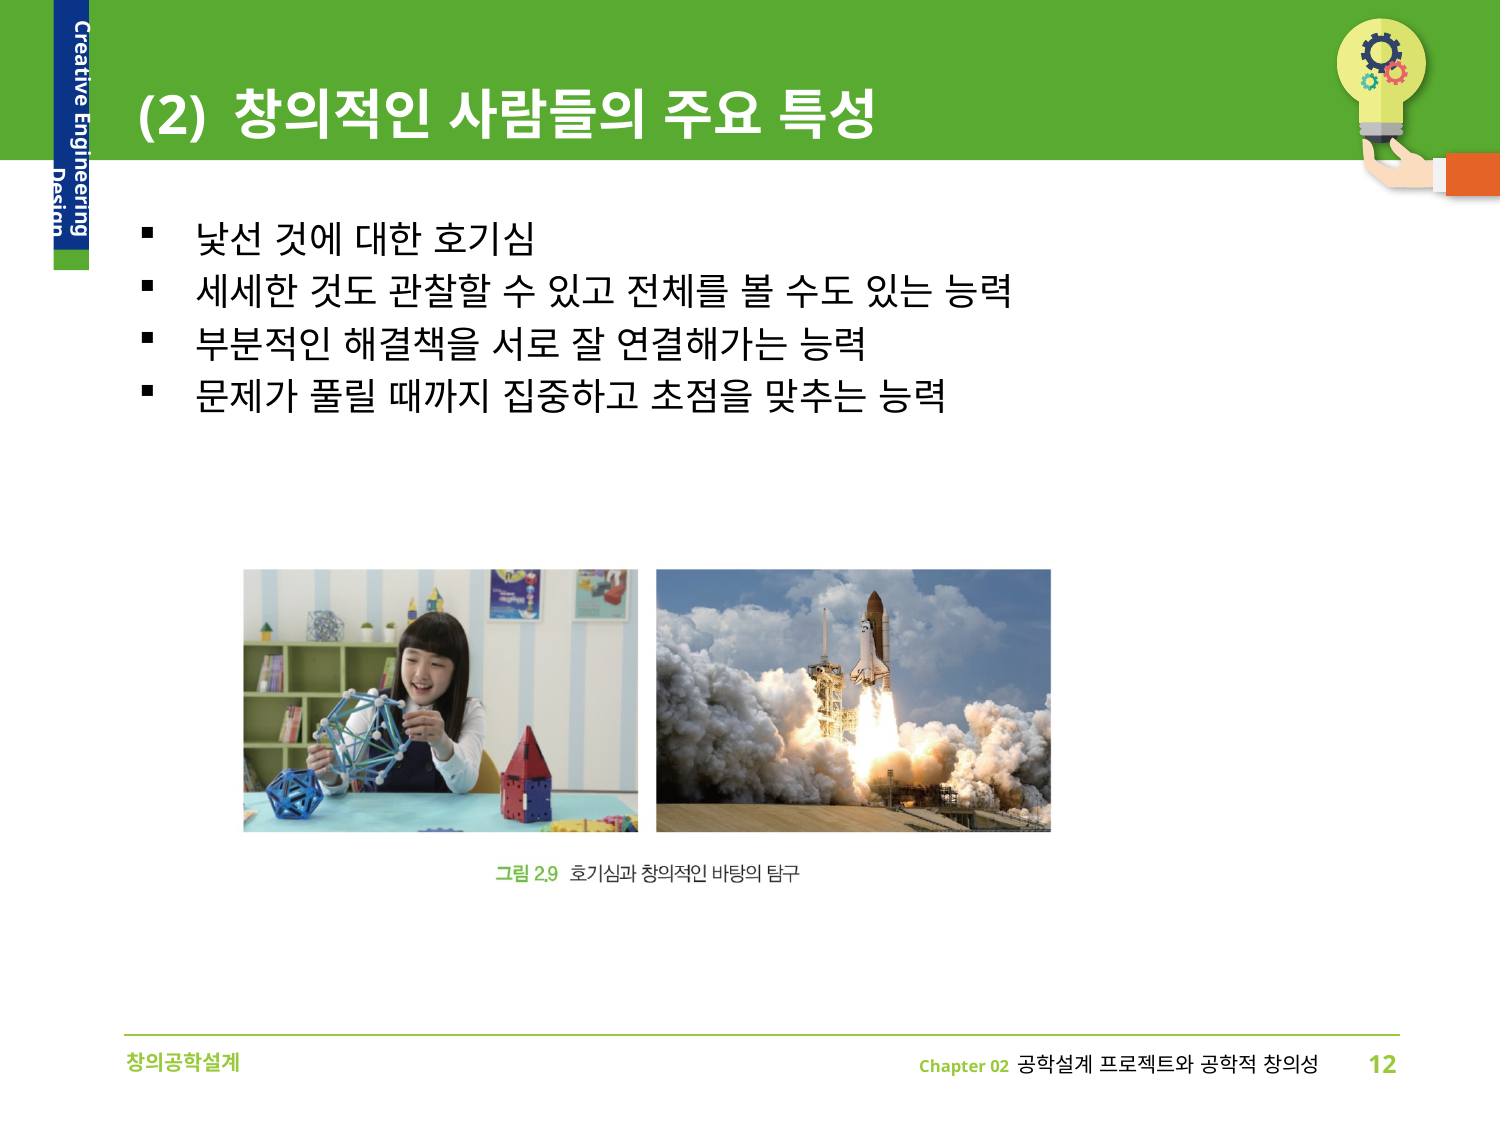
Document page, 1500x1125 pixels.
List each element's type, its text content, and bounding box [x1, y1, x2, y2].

picture [222, 550, 1070, 906]
list 낯선 것에 대한 호기심 세세한 것도 관찰할 수 있고 전체를 볼 수도 있는 능력 부분적인 해결책을 서로 잘 연결해가는 능력 문제가 풀릴 때까지 집중하고 초점을 맞추는 능력 [123, 208, 1400, 799]
title (2) 창의적인 사람들의 주요 특성 [123, 66, 1400, 159]
